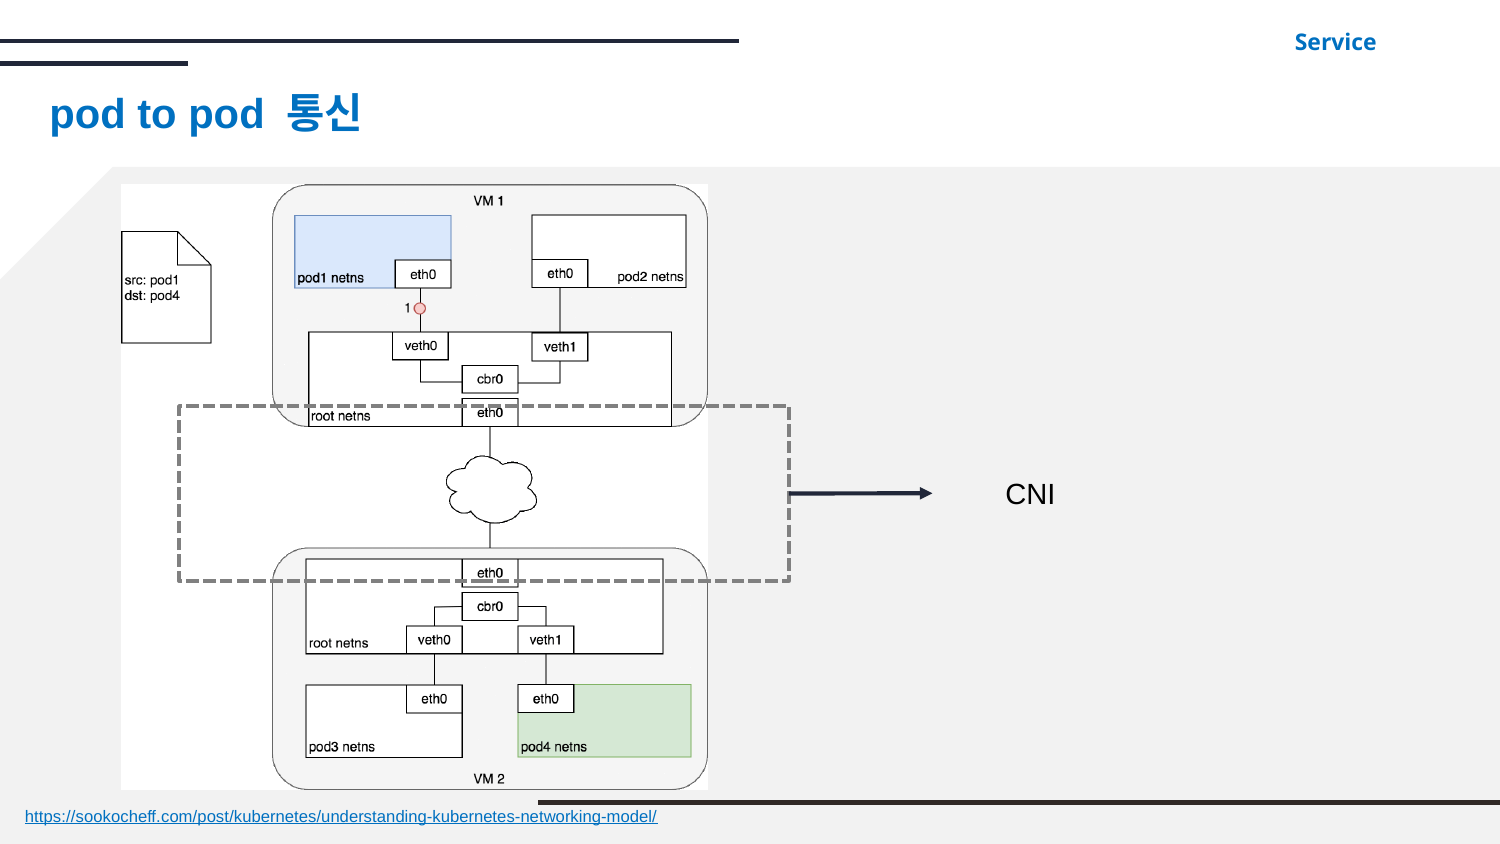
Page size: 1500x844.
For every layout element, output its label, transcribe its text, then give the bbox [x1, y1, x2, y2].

text_box Service [952, 17, 1392, 65]
text_box https://sookocheff.com/post/kubernetes/understanding-kubernetes-networking-model/ [10, 798, 890, 833]
list [39, 169, 1469, 766]
text_box [712, 404, 791, 583]
picture [121, 184, 708, 791]
text_box CNI [932, 468, 1129, 519]
title pod to pod 통신 [34, 88, 1469, 136]
